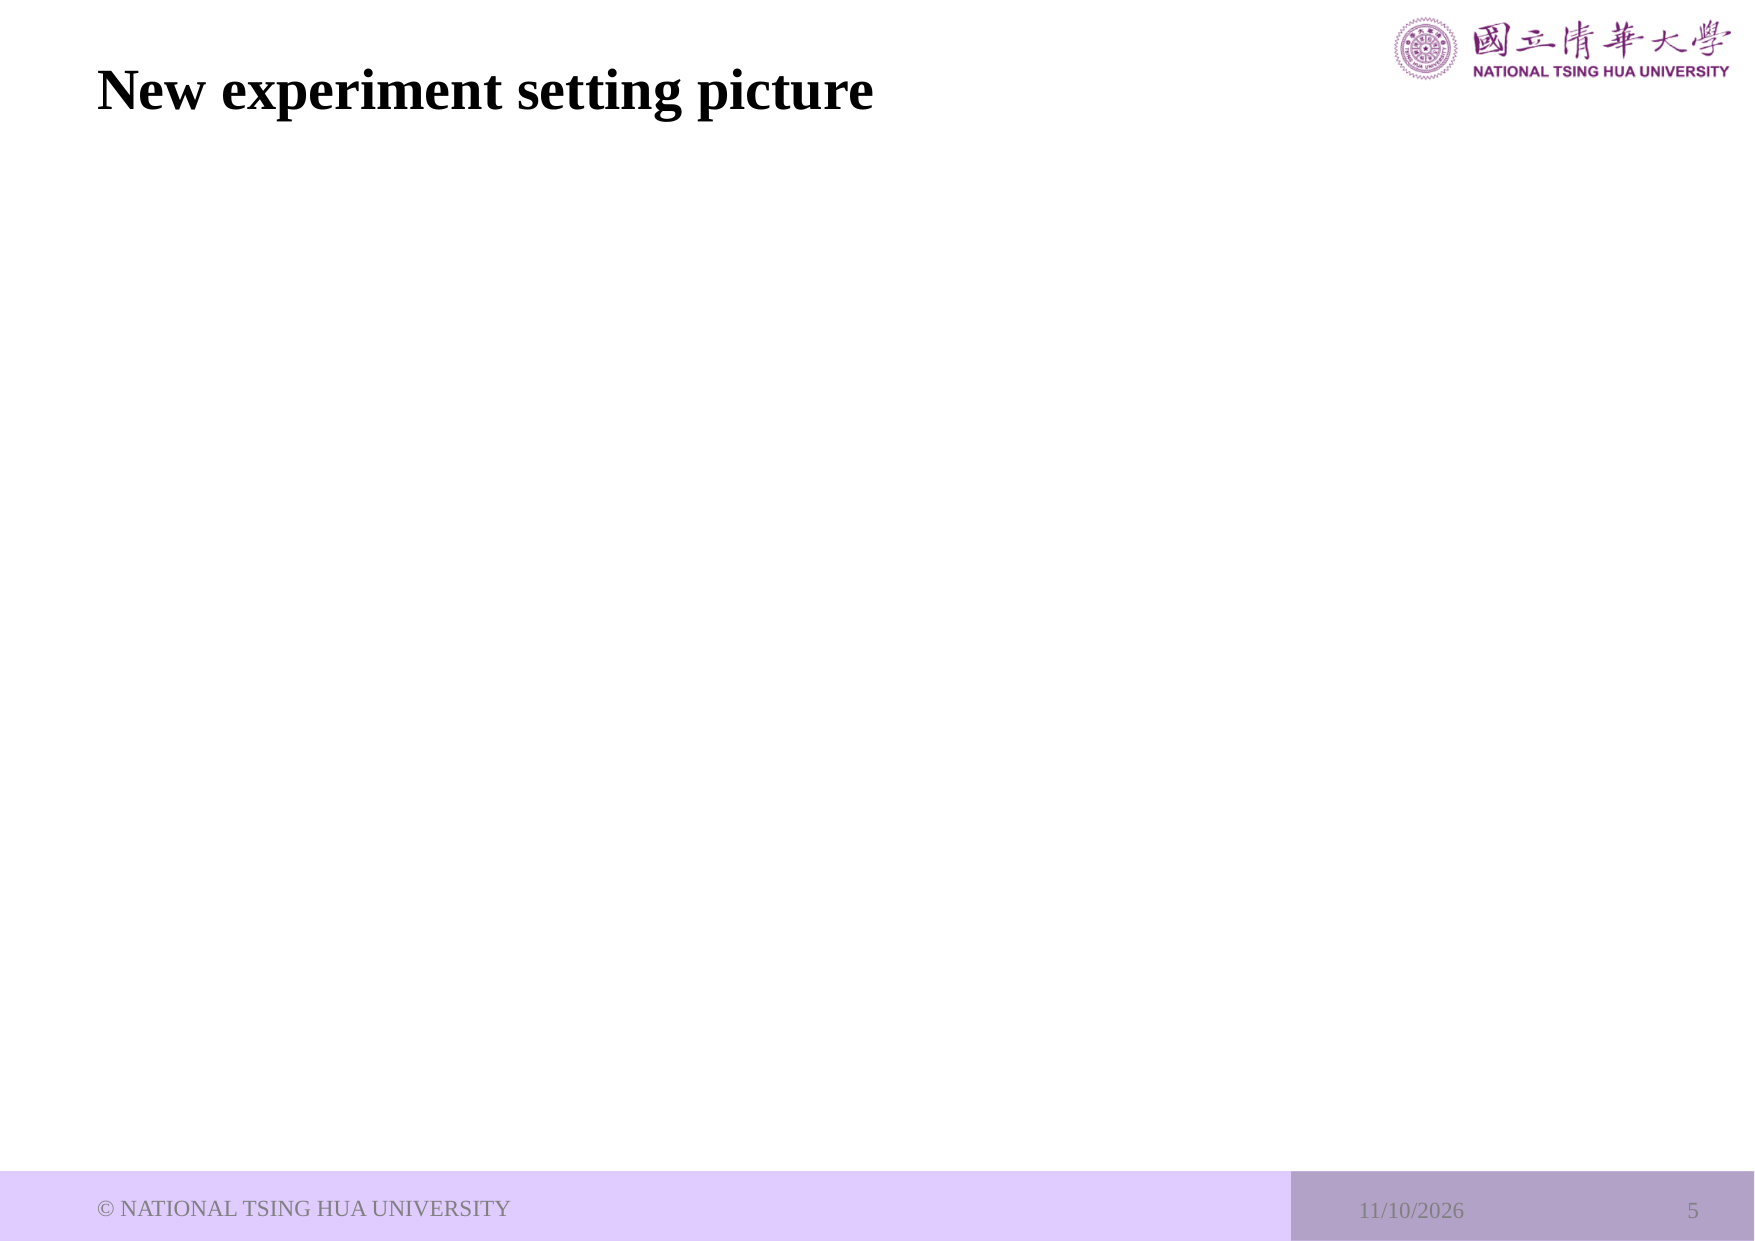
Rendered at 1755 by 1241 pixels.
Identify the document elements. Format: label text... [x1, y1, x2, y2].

picture [0, 1171, 1291, 1241]
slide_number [1343, 1180, 1551, 1239]
footer © NATIONAL TSING HUA UNIVERSITY [82, 1177, 562, 1236]
picture [1388, 2, 1755, 95]
slide_number 5 [1577, 1180, 1714, 1239]
title New experiment setting picture [82, 30, 1251, 135]
